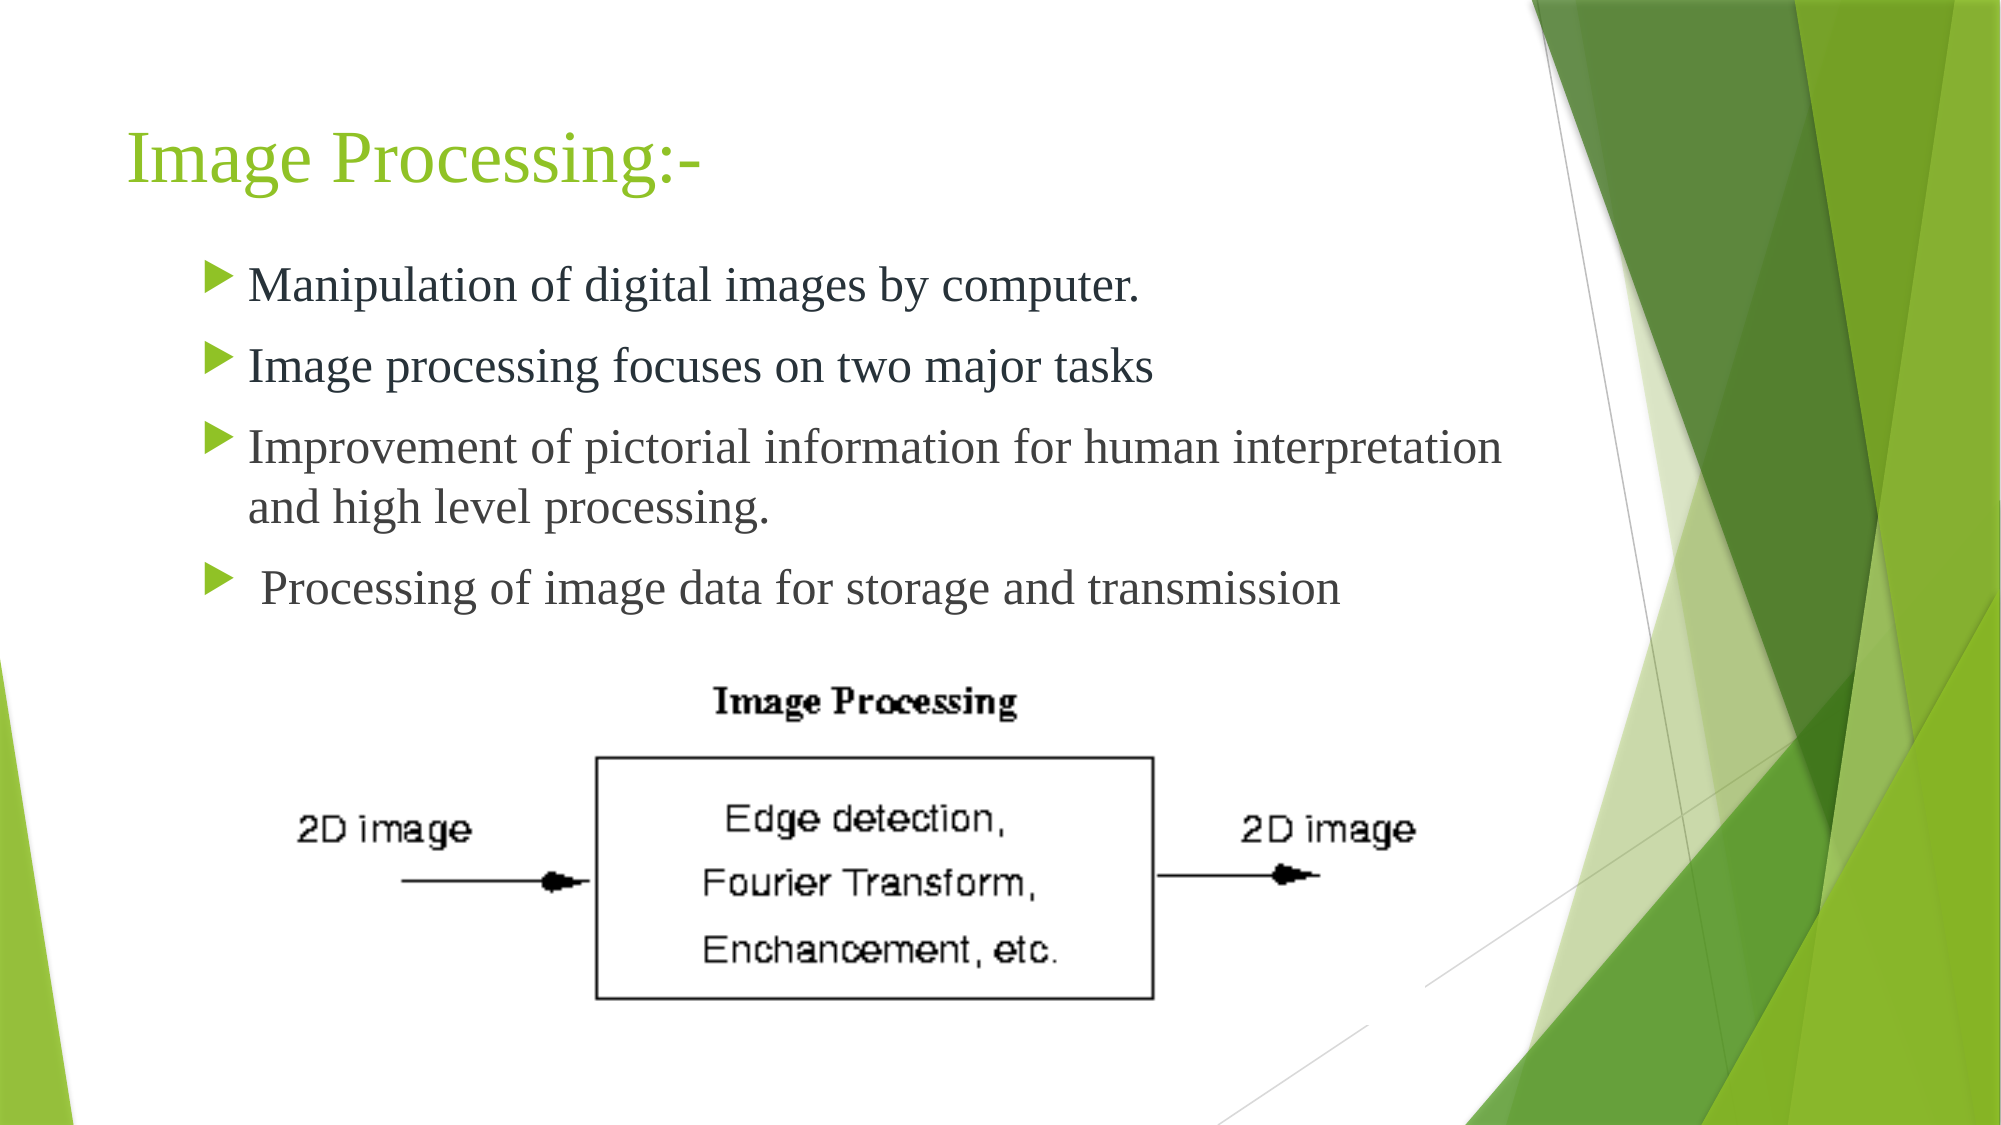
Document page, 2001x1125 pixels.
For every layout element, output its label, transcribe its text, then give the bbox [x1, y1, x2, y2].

list Manipulation of digital images by computer. Image processing focuses on two major tasks Improvement of pictorial information for human interpretation and high level processing. Processing of image data for storage and transmission [111, 244, 1522, 881]
picture [289, 661, 1426, 1026]
title Image Processing:- [111, 99, 1522, 244]
